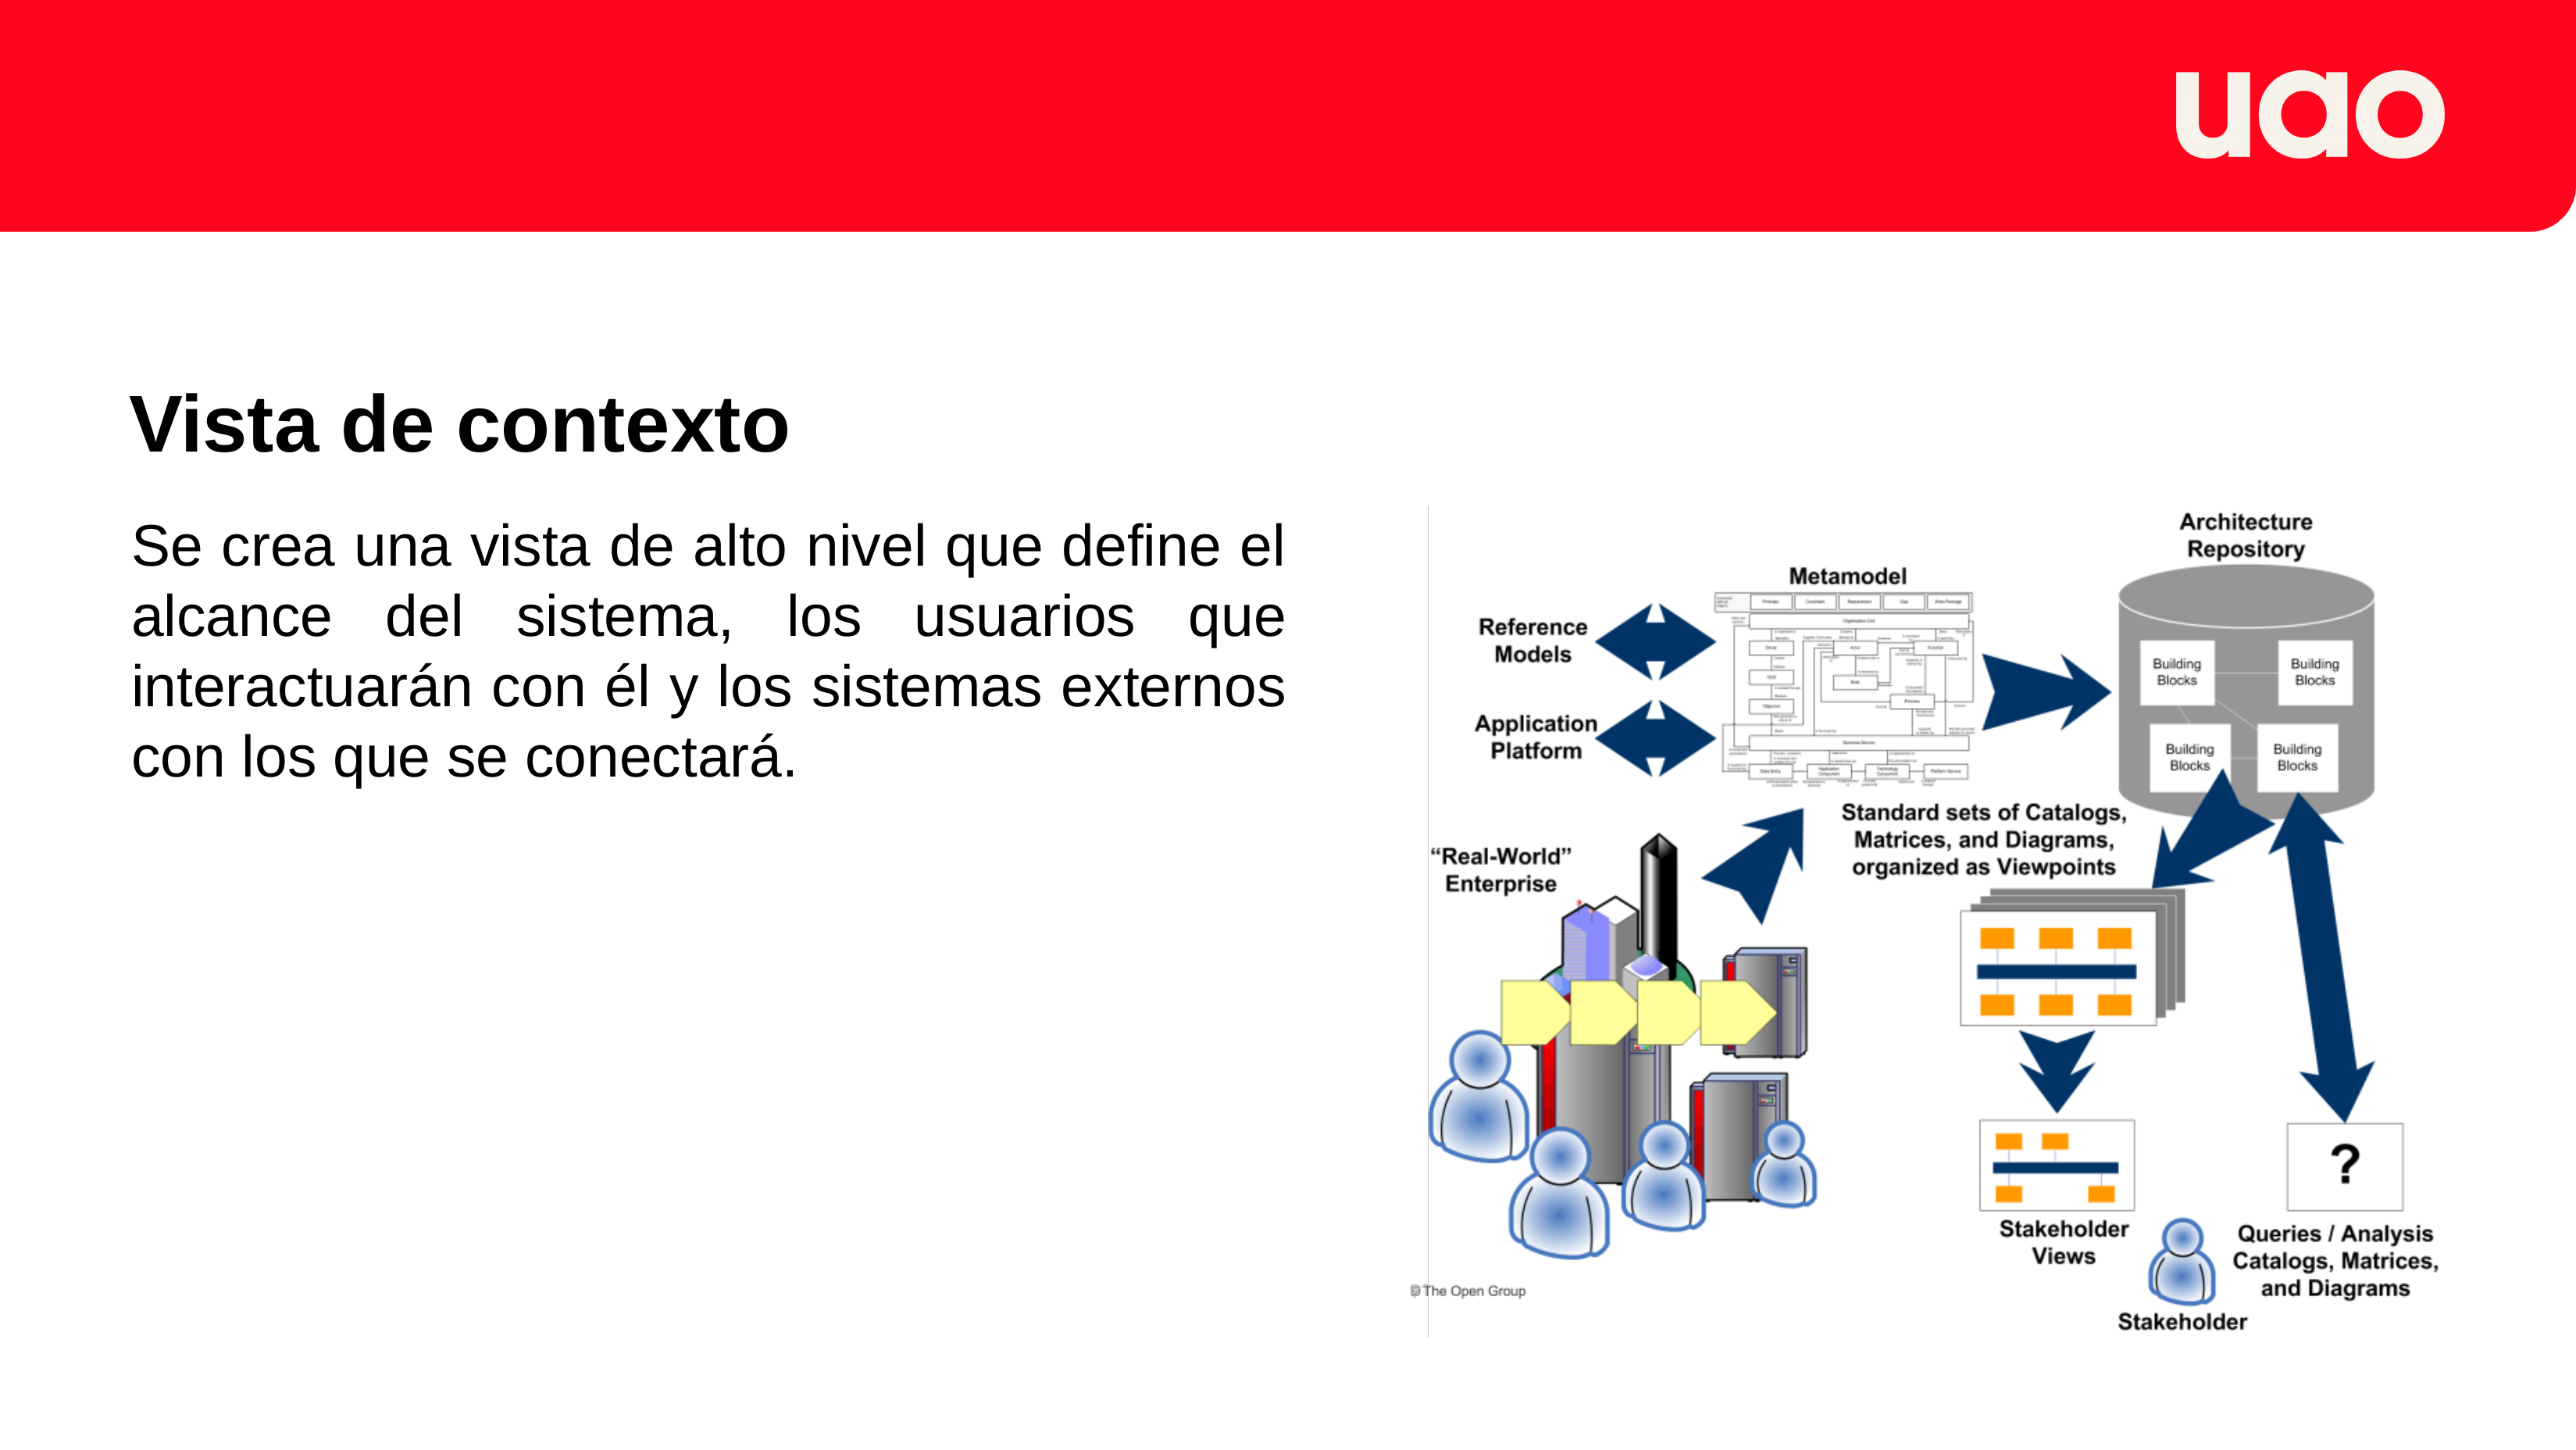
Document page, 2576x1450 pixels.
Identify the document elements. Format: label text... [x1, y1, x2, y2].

text_box Se crea una vista de alto nivel que define el alcance del sistema, los usuarios que interactuarán con él y los sistemas externos con los que se conectará. [130, 505, 1288, 789]
picture [0, 0, 2576, 232]
text_box Vista de contexto [127, 370, 2379, 468]
picture [1411, 505, 2446, 1338]
